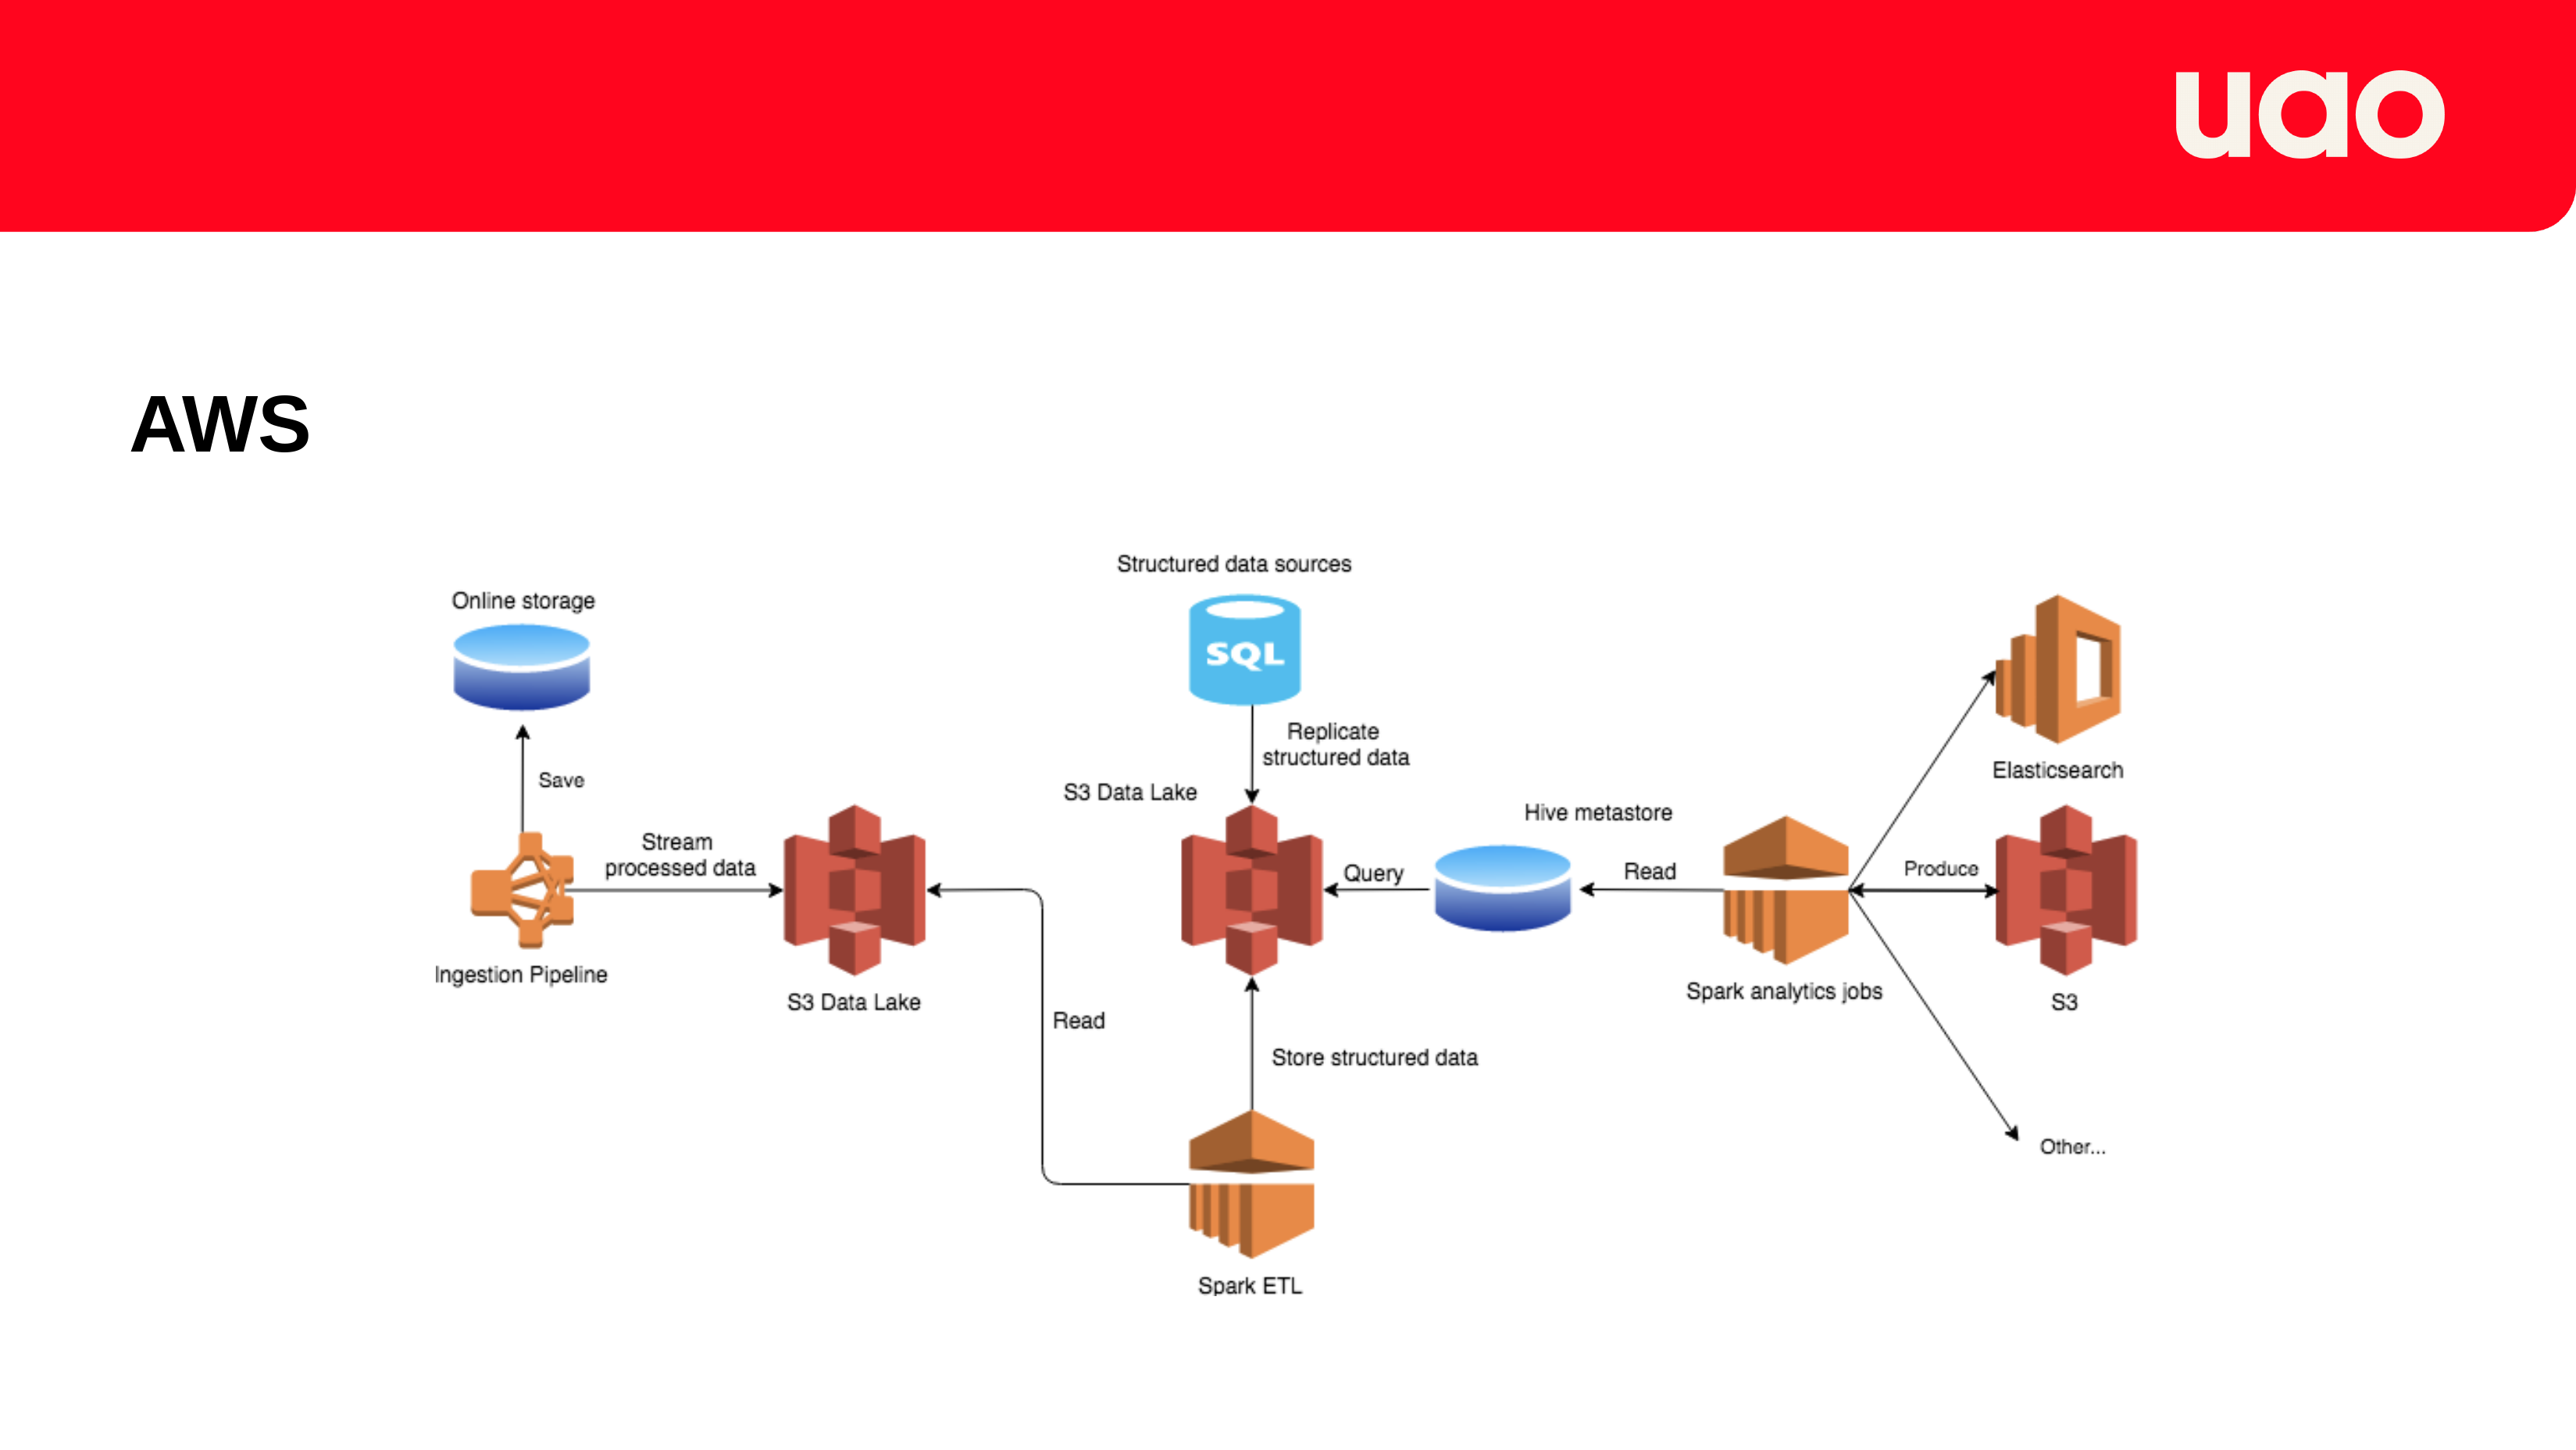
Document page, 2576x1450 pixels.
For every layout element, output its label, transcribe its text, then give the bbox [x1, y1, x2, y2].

picture [436, 538, 2140, 1297]
picture [0, 0, 2576, 232]
text_box AWS [127, 370, 1776, 468]
